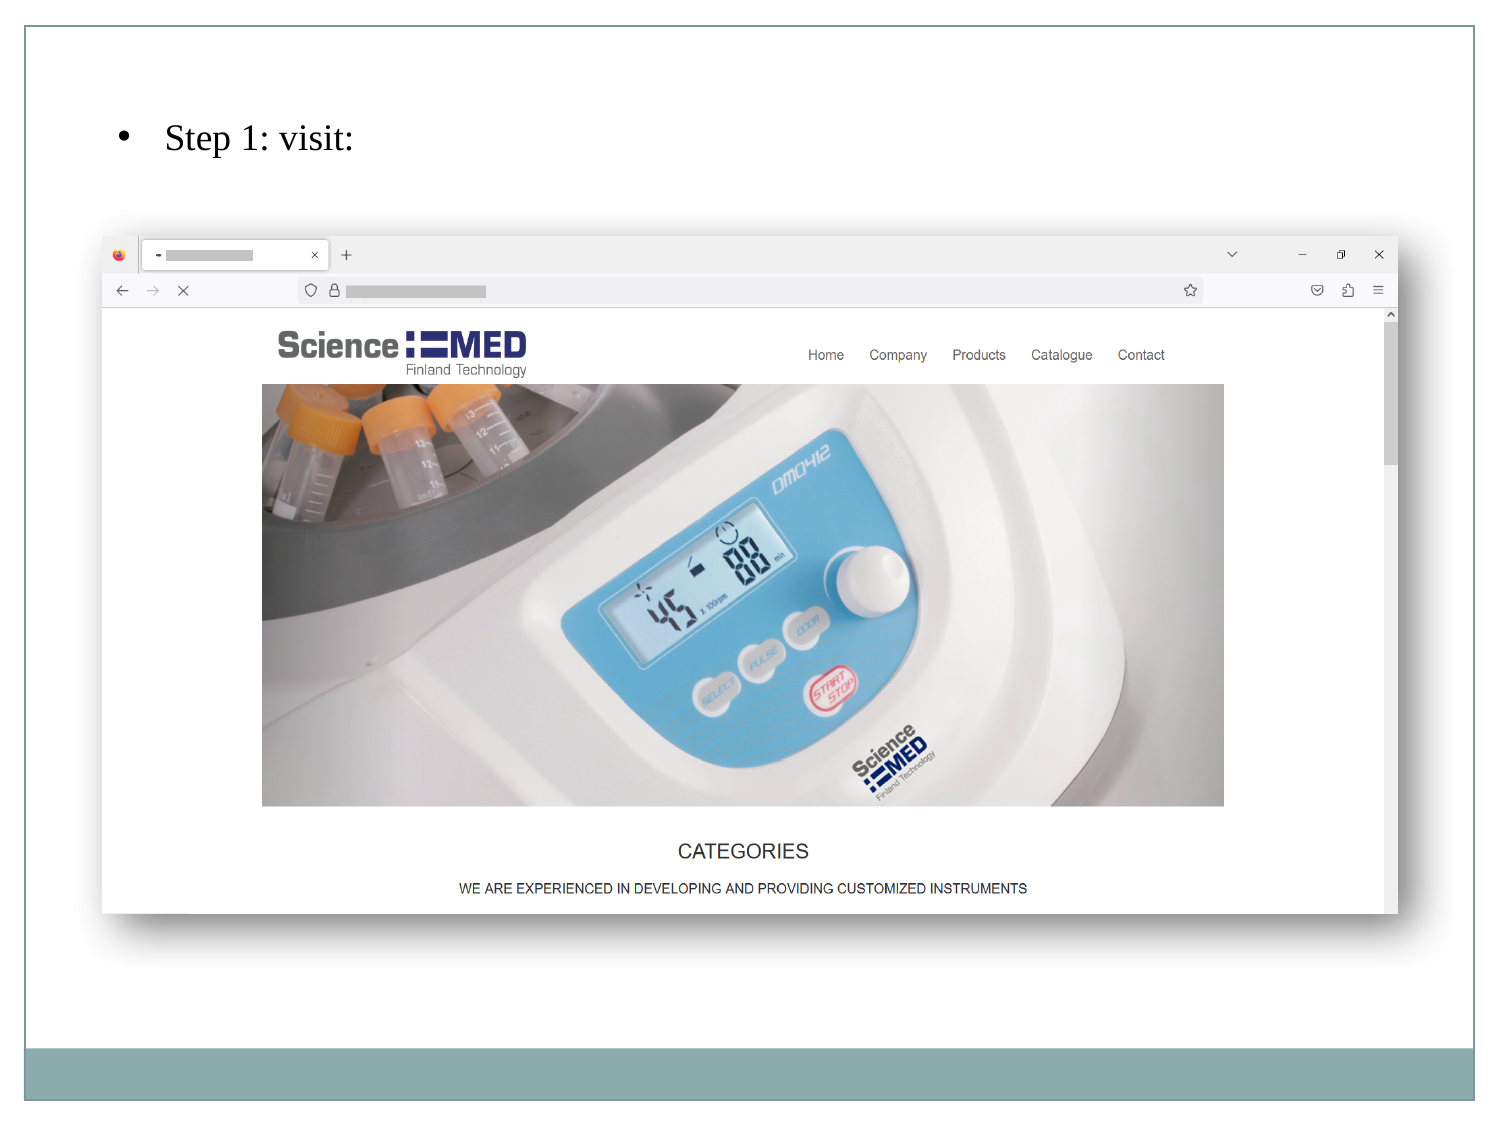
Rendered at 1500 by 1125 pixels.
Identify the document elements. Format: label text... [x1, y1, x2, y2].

text_box Step 1: visit: [102, 105, 553, 166]
picture [102, 236, 1398, 915]
